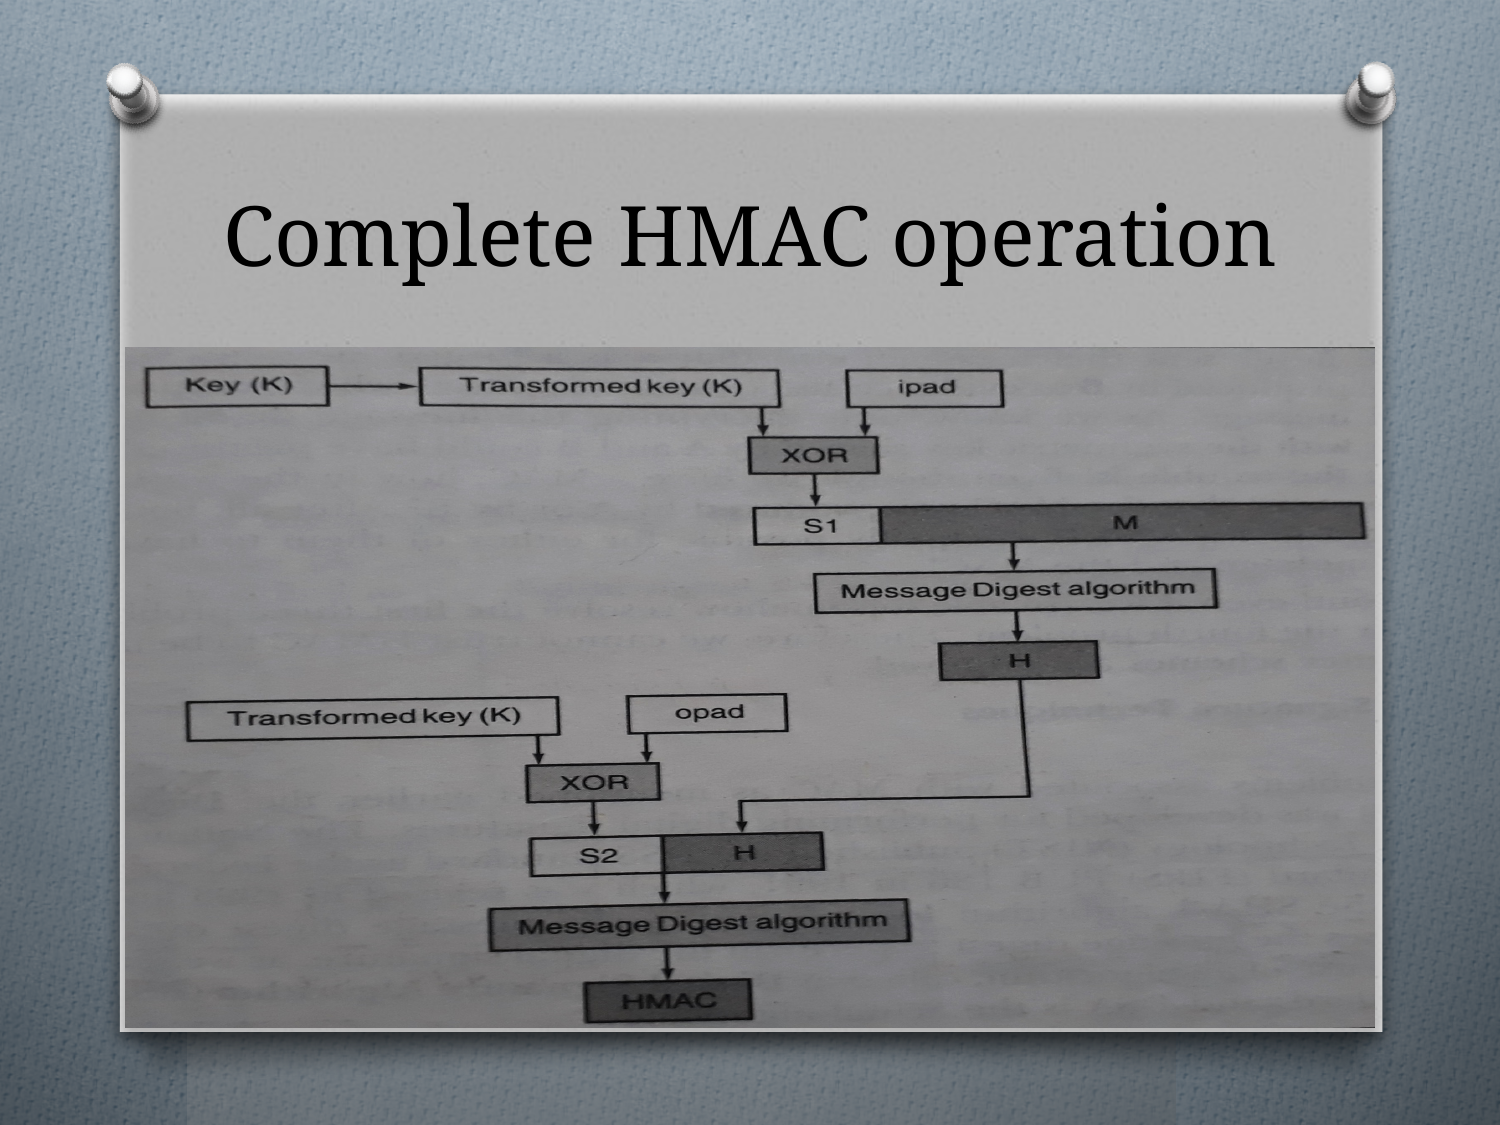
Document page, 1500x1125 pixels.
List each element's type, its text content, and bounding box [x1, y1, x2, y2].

picture [75, 29, 198, 153]
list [124, 347, 1376, 1029]
picture [1317, 35, 1439, 156]
title Complete HMAC operation [179, 134, 1323, 332]
